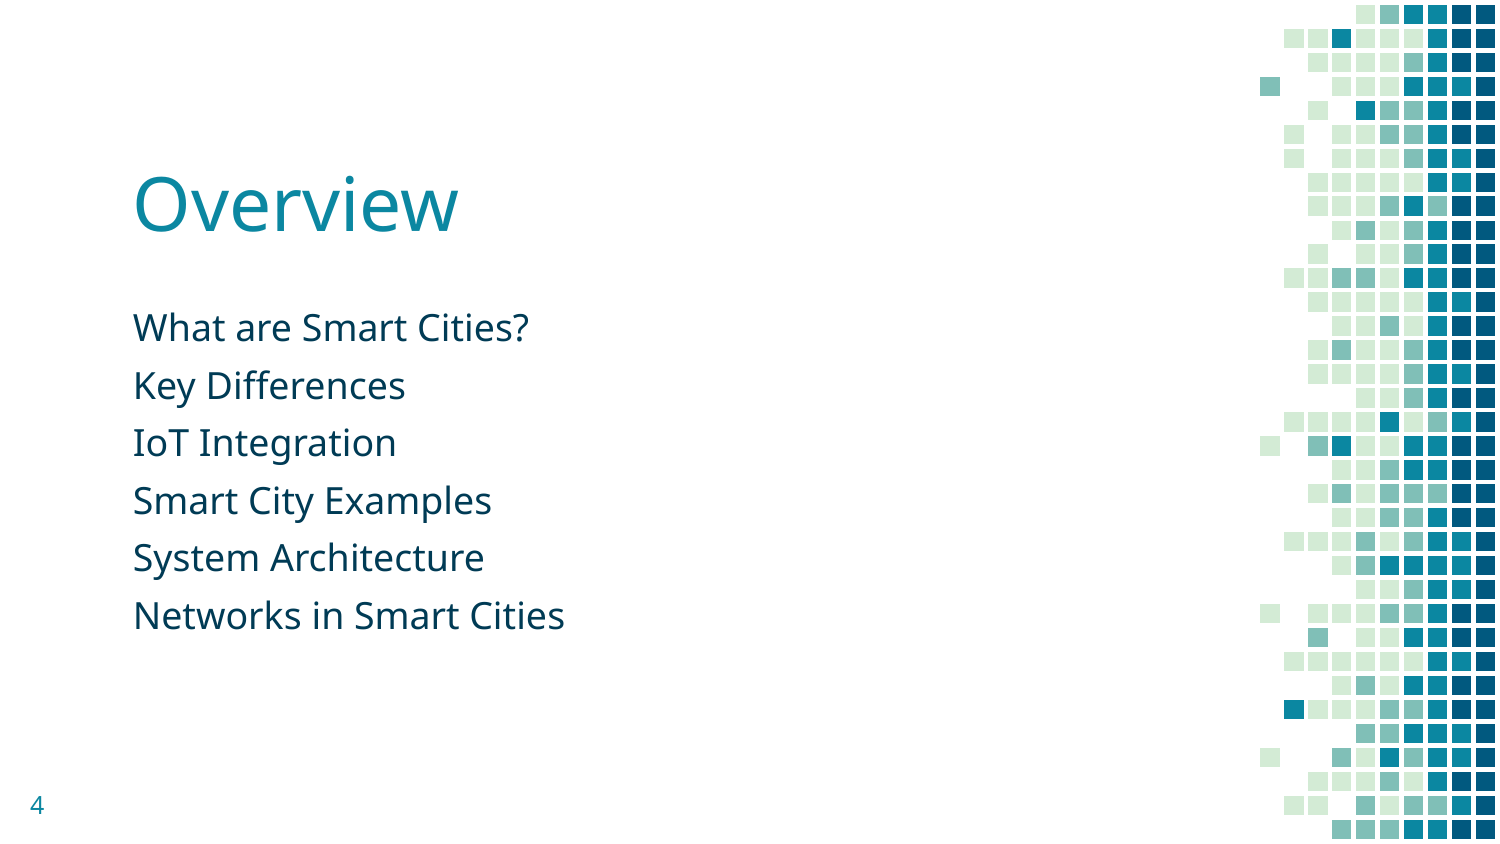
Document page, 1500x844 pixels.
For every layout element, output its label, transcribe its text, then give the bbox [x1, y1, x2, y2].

title Overview [117, 121, 1227, 262]
slide_number ‹#› [15, 774, 105, 839]
list What are Smart Cities? Key Differences IoT Integration Smart City Examples System Architecture Networks in Smart Cities [117, 289, 650, 796]
